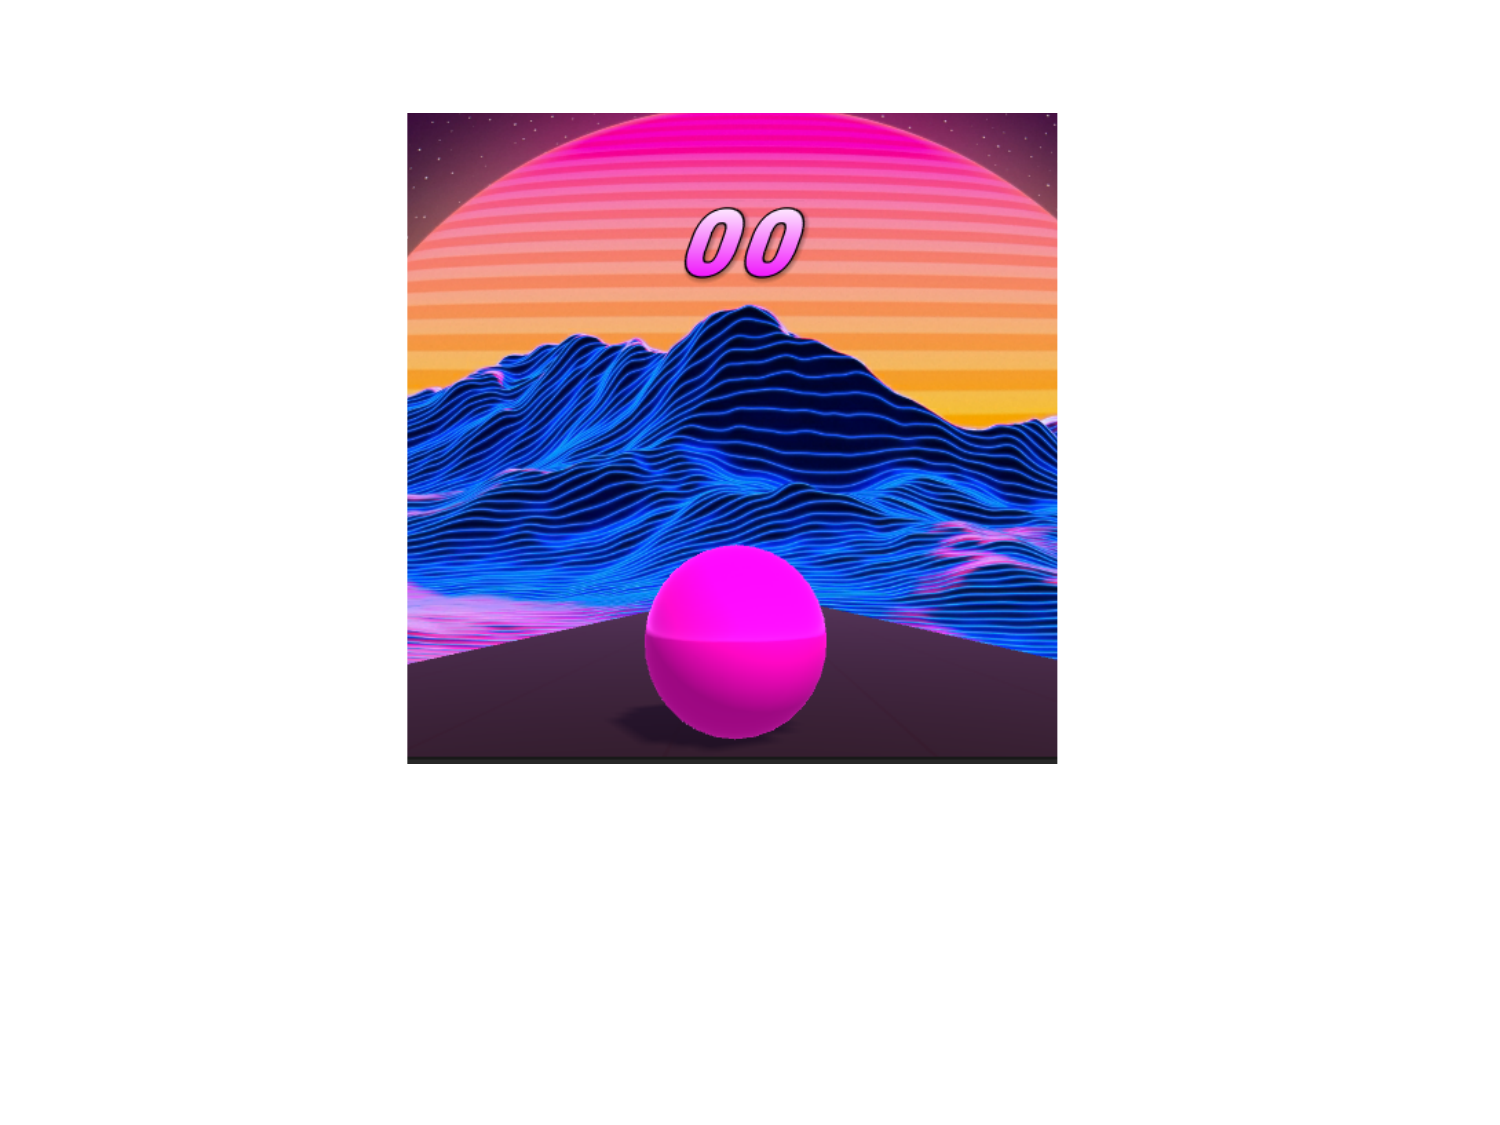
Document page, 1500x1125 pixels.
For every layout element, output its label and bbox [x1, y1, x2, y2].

picture [407, 113, 1058, 764]
